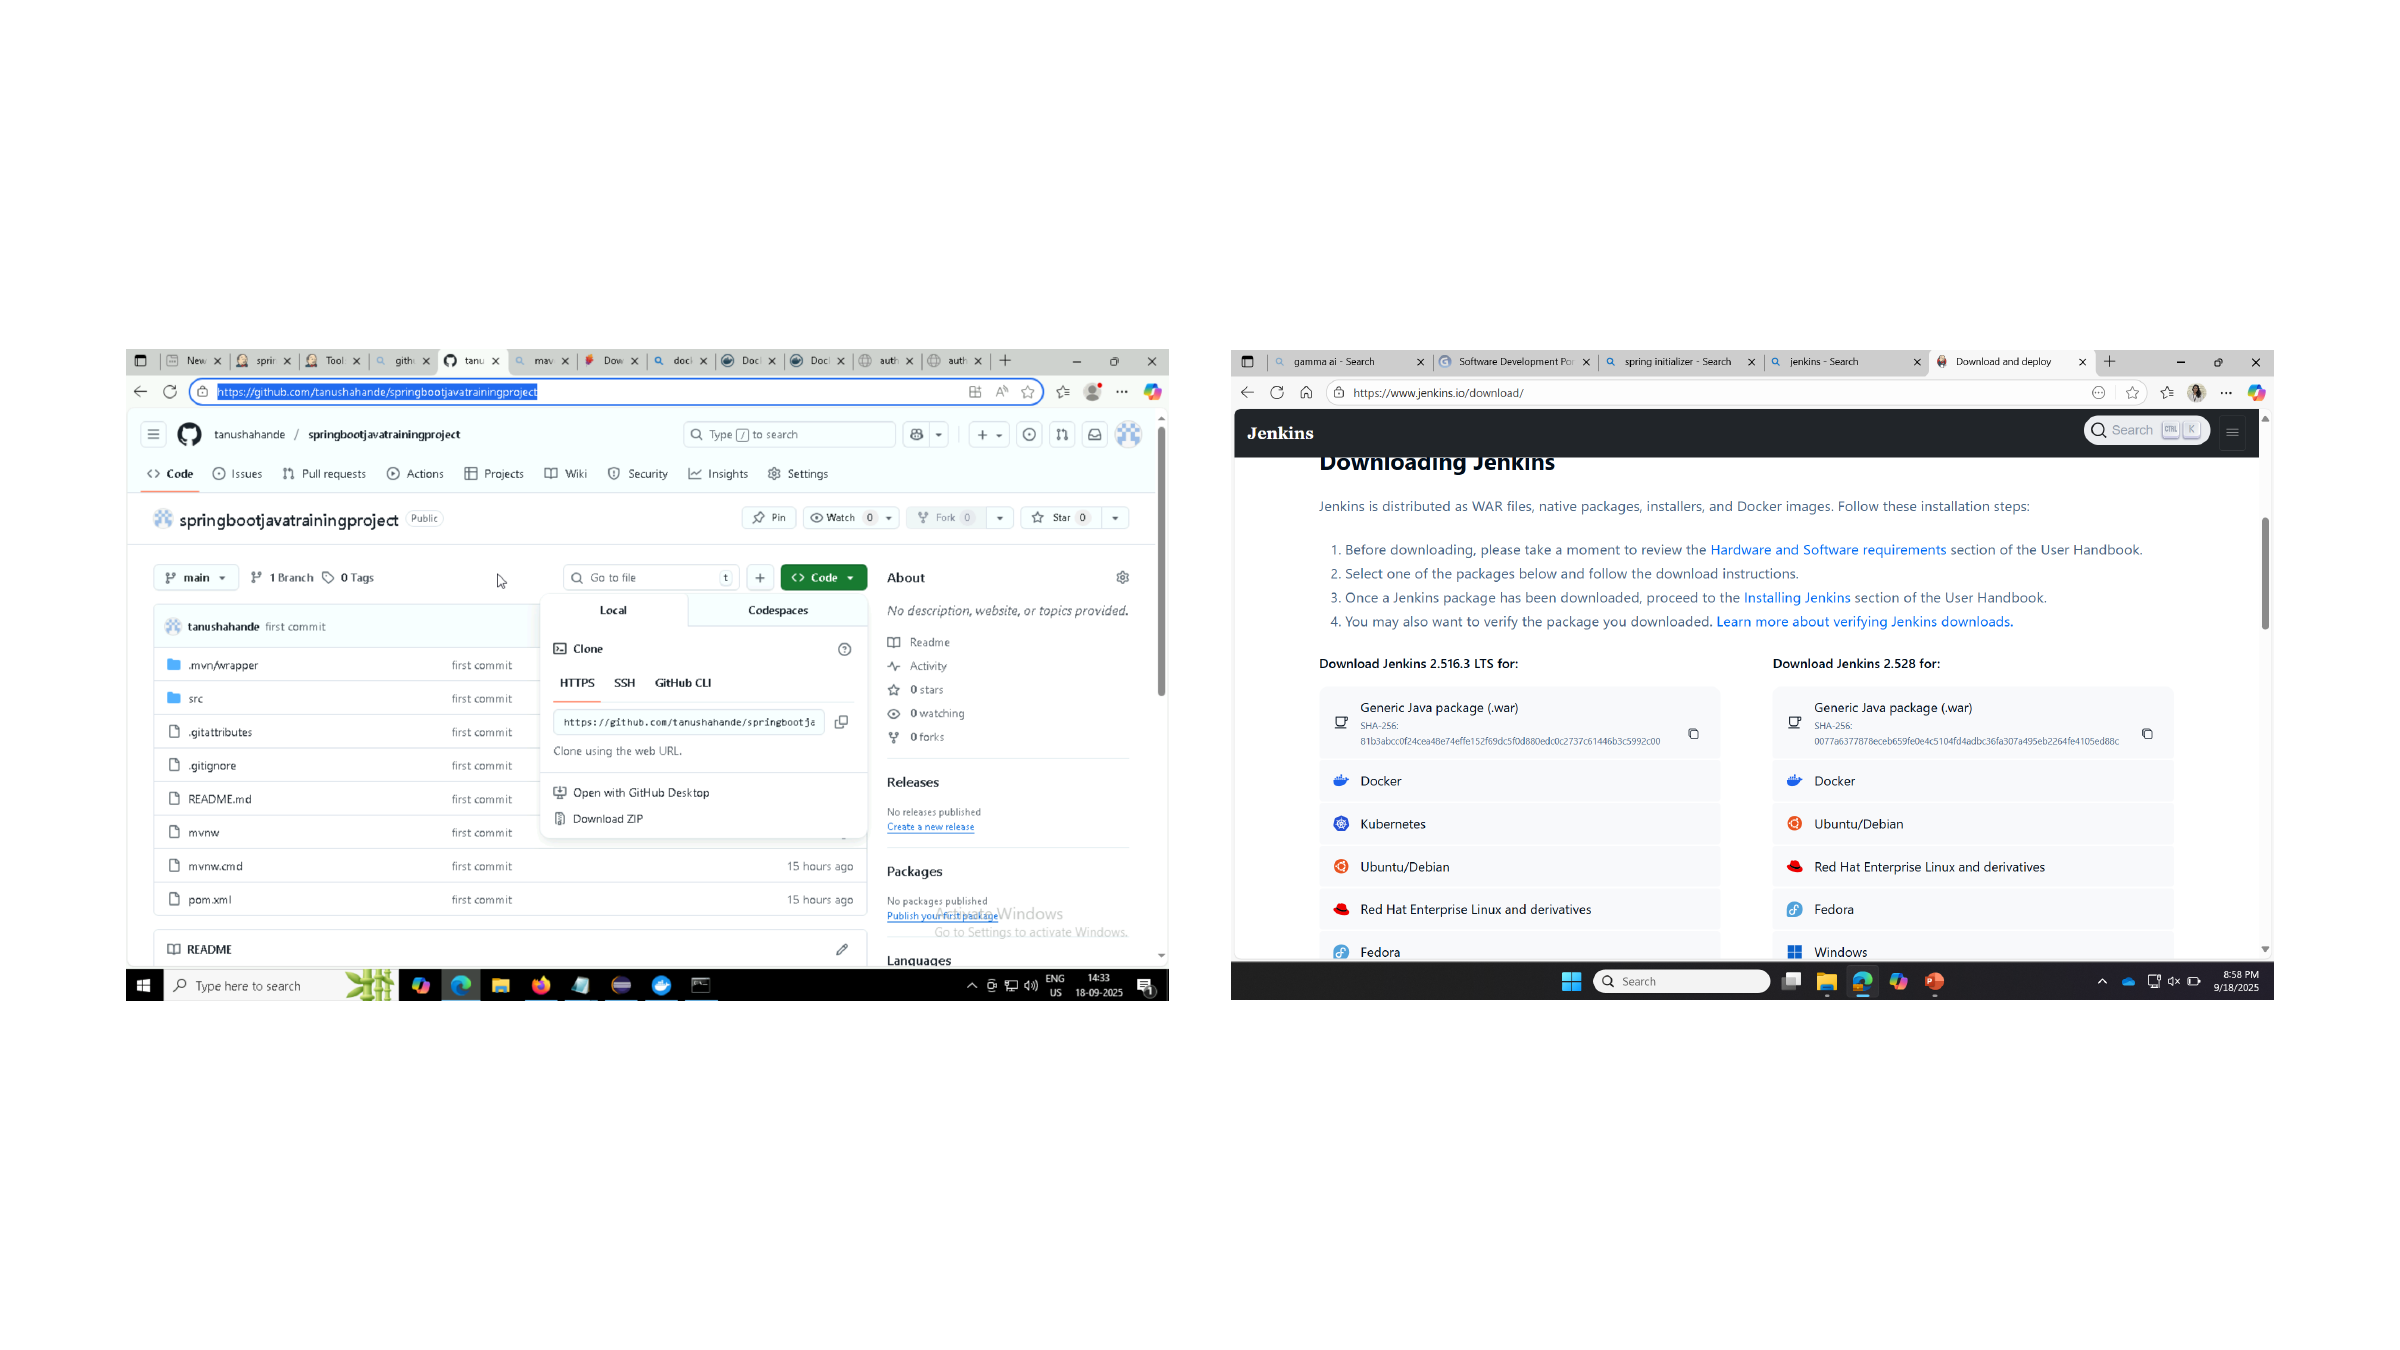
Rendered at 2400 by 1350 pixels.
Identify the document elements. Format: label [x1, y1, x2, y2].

picture [1231, 350, 2274, 1000]
picture [126, 349, 1169, 1001]
